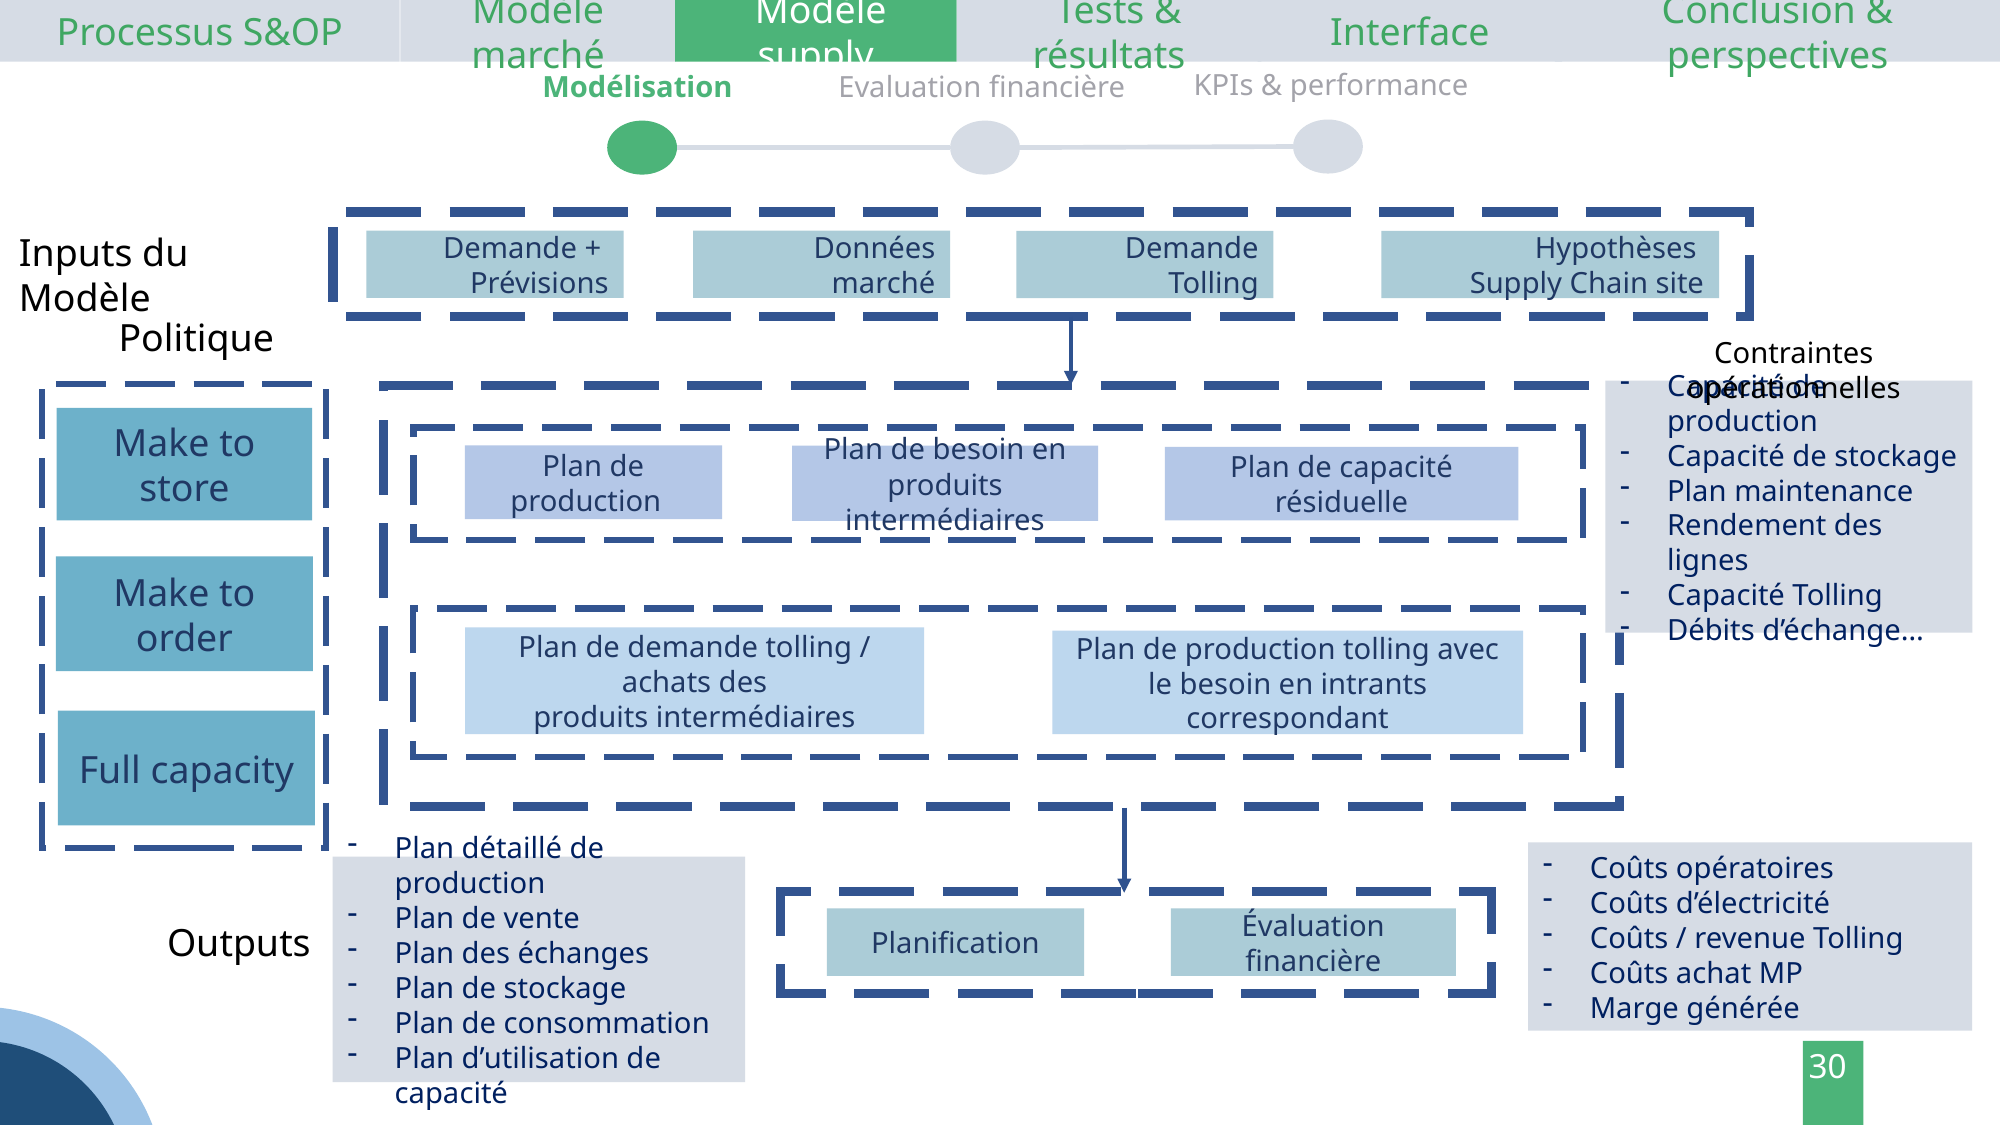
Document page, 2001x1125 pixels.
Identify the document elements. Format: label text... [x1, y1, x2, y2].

text_box Plan de besoin en produits intermédiaires [791, 444, 1099, 522]
text_box [0, 1041, 116, 1125]
text_box Contraintes opérationnelles [1594, 327, 1994, 413]
text_box Plan de demande tolling / achats des produits intermédiaires [464, 626, 925, 735]
text_box Make to store [56, 407, 313, 521]
text_box [0, 1006, 154, 1125]
text_box [779, 890, 1492, 995]
text_box Coûts opératoires Coûts d’électricité Coûts / revenue Tolling Coûts achat MP Marge générée [1527, 841, 1973, 1032]
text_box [0, 0, 2000, 62]
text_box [534, 58, 1466, 175]
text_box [4, 212, 1750, 317]
text_box [382, 384, 1620, 807]
text_box Capacité de production Capacité de stockage Plan maintenance Rendement des lignes Capacité Tolling Débits d’échange… [1604, 413, 1973, 634]
text_box Politique [101, 317, 291, 367]
text_box Full capacity [57, 710, 316, 826]
text_box [41, 383, 327, 849]
text_box [412, 608, 1584, 758]
text_box 30 [1411, 1042, 1862, 1103]
text_box Make to order [55, 555, 314, 672]
text_box [1802, 1040, 1865, 1125]
text_box Plan de capacité résiduelle [1164, 446, 1519, 521]
text_box [413, 426, 1584, 541]
text_box Plan détaillé de production Plan de vente Plan des échanges Plan de stockage Plan de consommation Plan d’utilisation de capacité [332, 856, 746, 1083]
text_box Outputs [152, 911, 326, 971]
